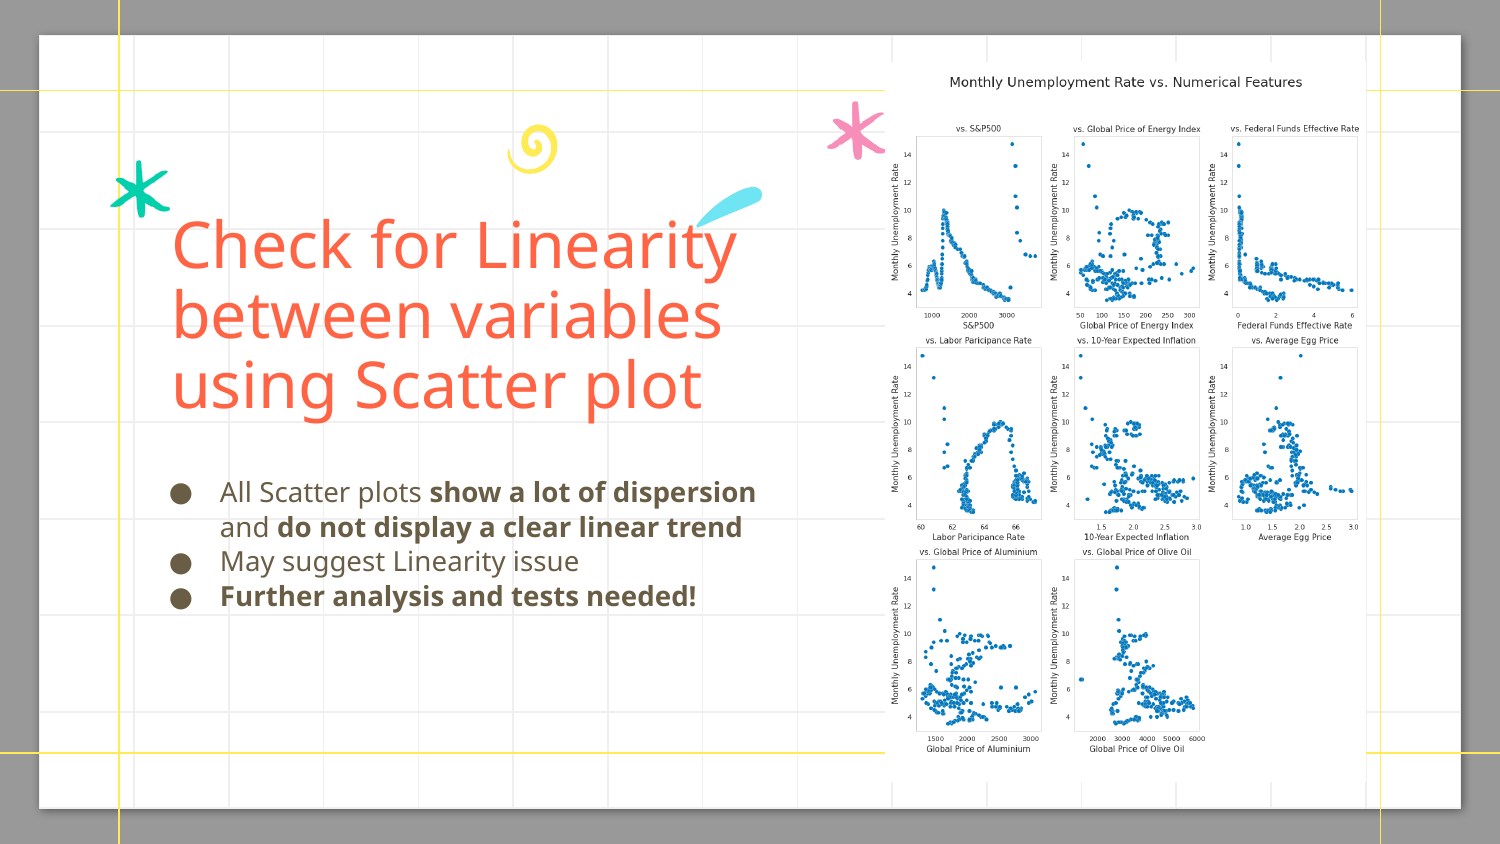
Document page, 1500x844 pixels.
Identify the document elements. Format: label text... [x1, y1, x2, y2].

title Check for Linearity between variables using Scatter plot [156, 241, 807, 430]
list All Scatter plots show a lot of dispersion and do not display a clear linear trend May suggest Linearity issue Further analysis and tests needed! [124, 453, 788, 682]
text_box [507, 124, 558, 174]
text_box [696, 186, 763, 228]
picture [110, 158, 170, 219]
picture [826, 62, 1366, 782]
